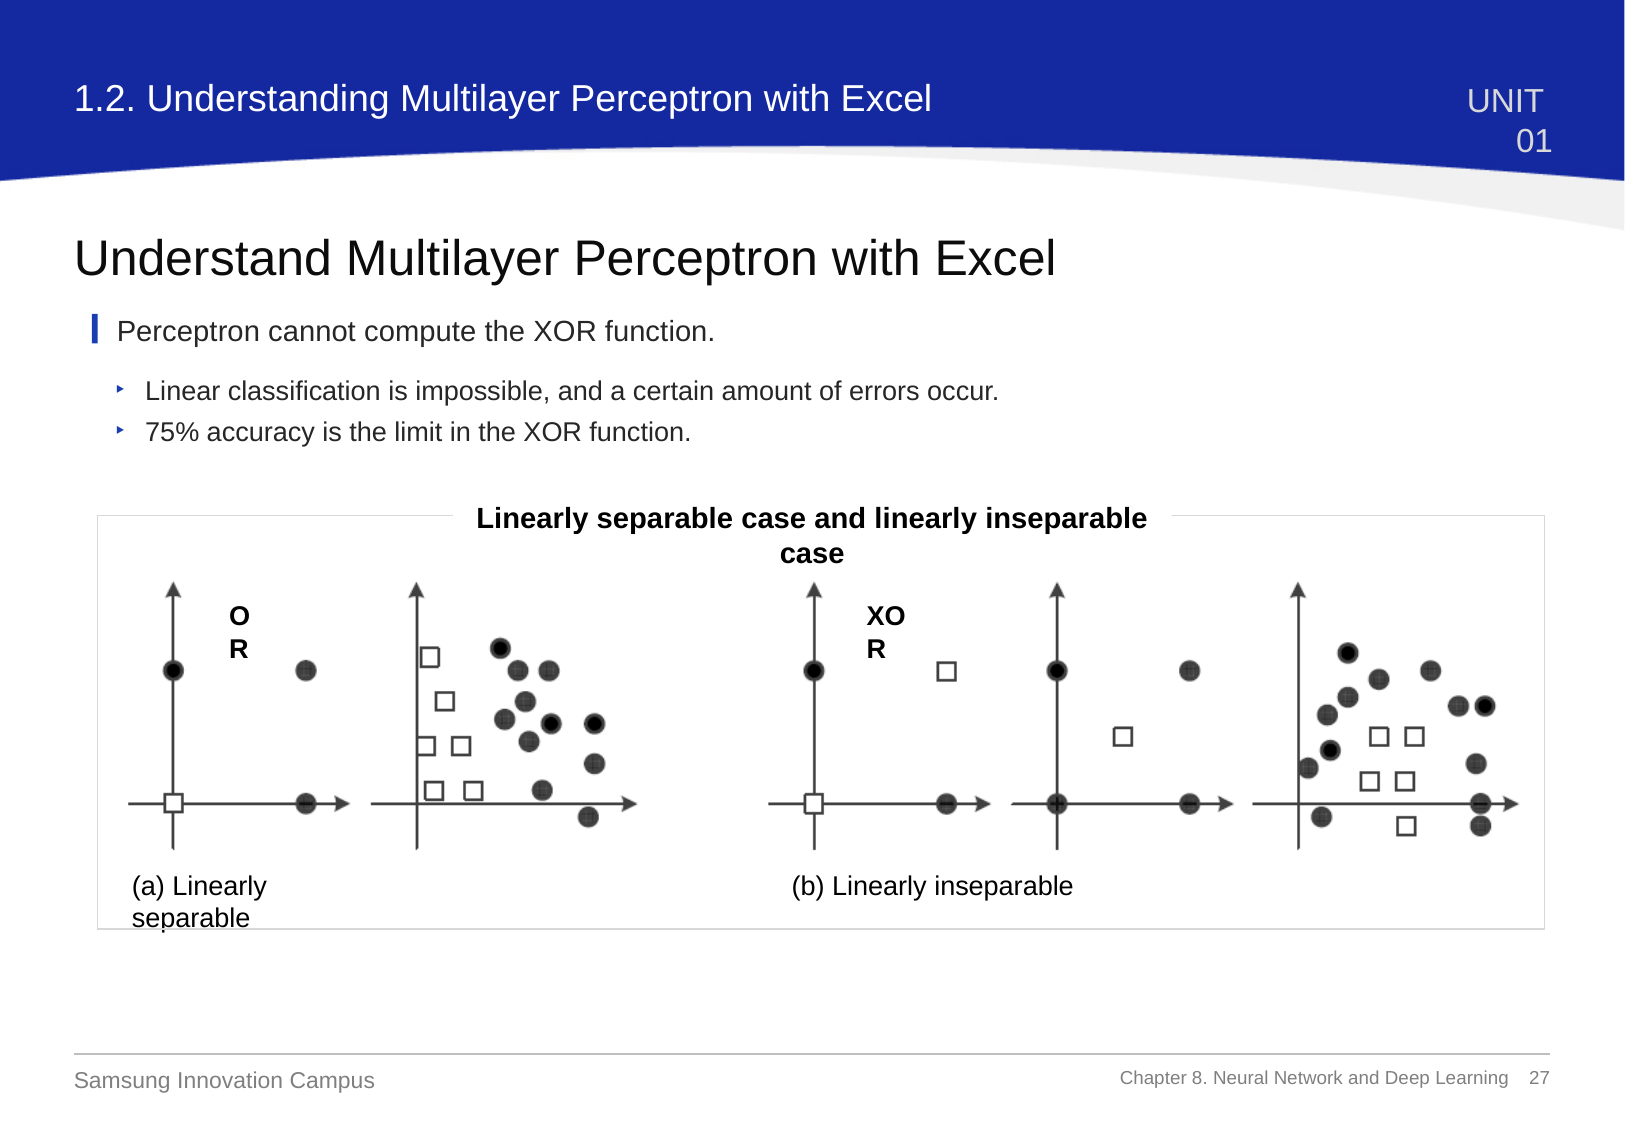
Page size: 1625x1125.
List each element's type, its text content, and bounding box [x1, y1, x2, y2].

text_box Understand Multilayer Perceptron with Excel [73, 225, 1551, 286]
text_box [91, 311, 1533, 348]
text_box Linear classification is impossible, and a certain amount of errors occur. 75% accuracy is the limit in the XOR function. [115, 361, 1532, 459]
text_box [73, 73, 1554, 120]
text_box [97, 491, 1545, 930]
picture [0, 0, 1625, 1125]
